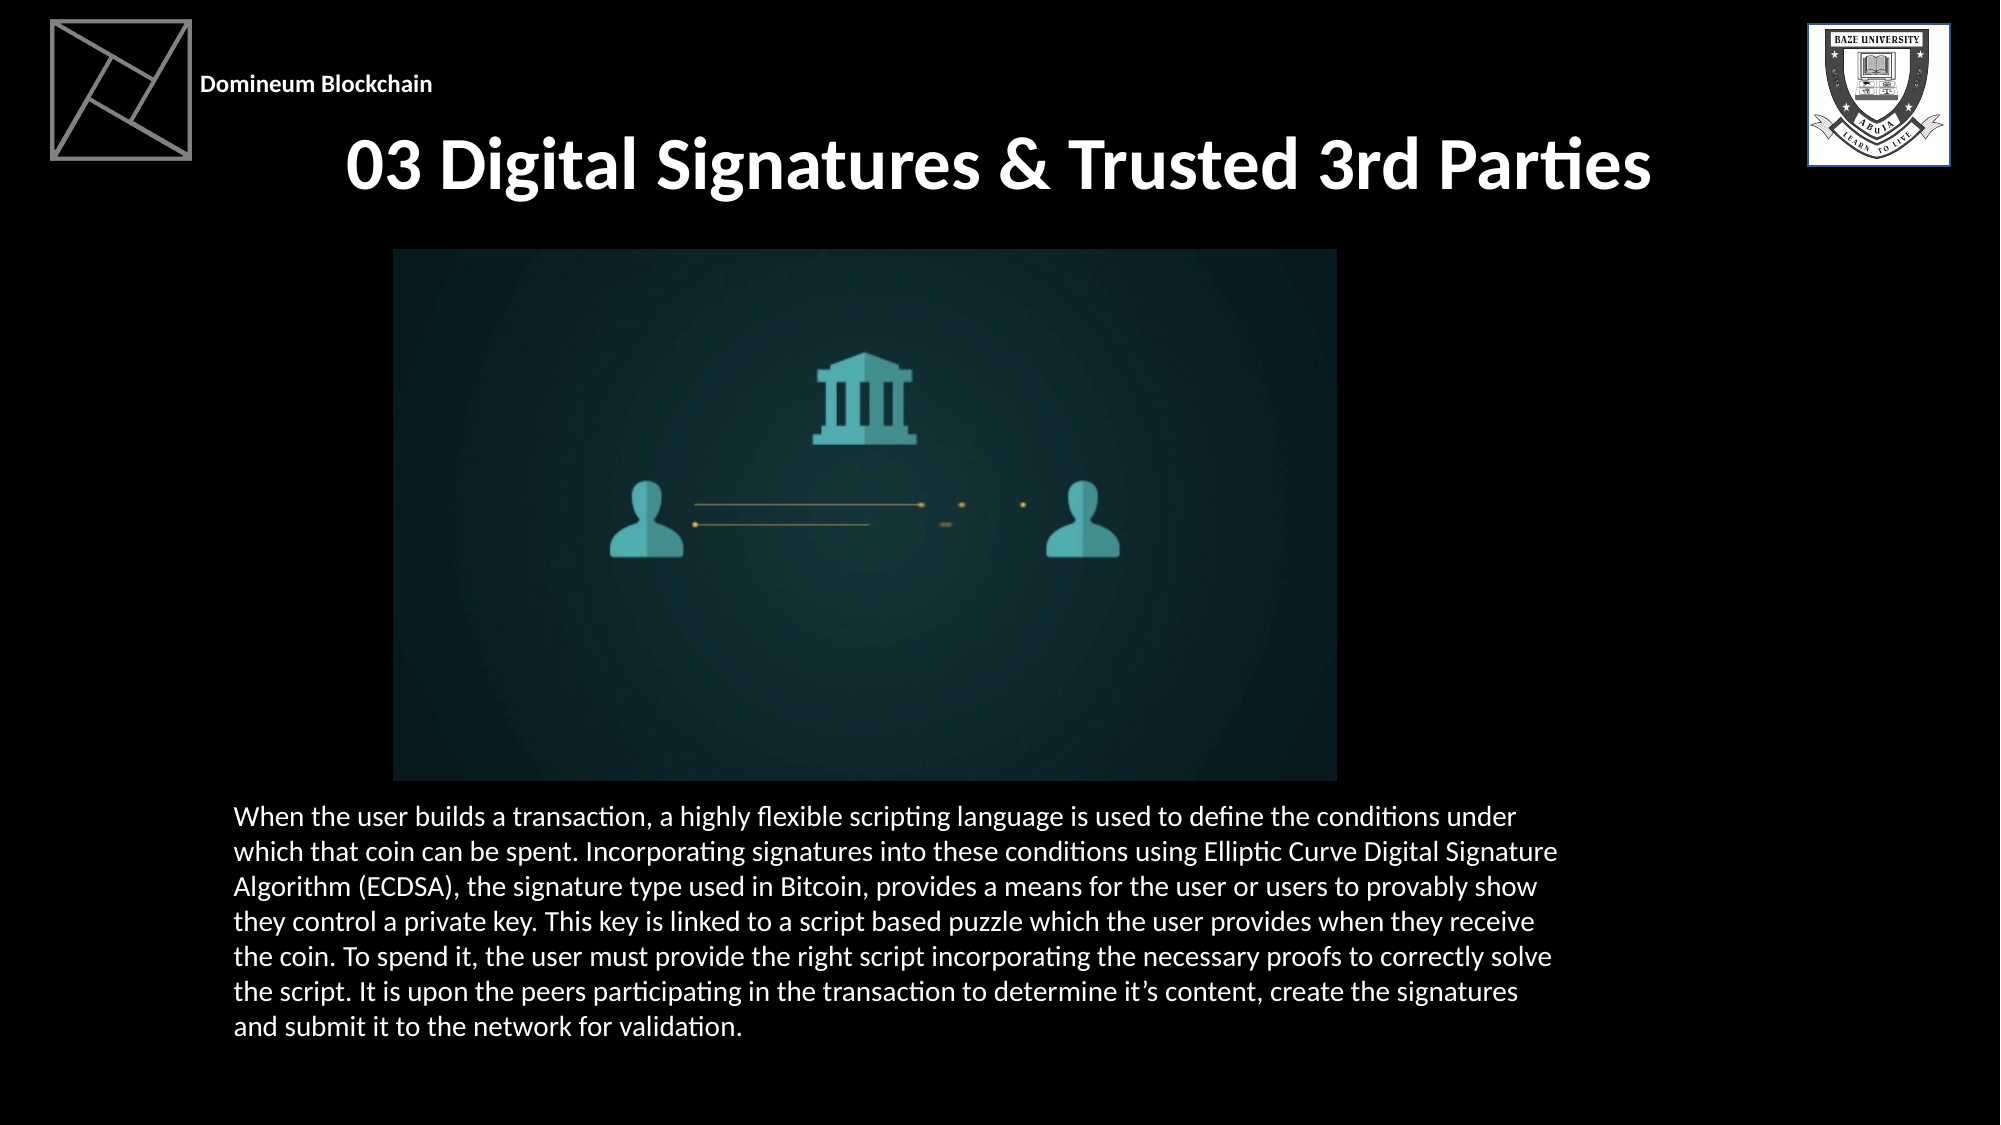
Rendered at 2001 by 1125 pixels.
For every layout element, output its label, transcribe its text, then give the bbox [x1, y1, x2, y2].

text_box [1808, 24, 1950, 167]
text_box Domineum Blockchain [192, 59, 449, 105]
text_box When the user builds a transaction, a highly flexible scripting language is used to define the conditions under which that coin can be spent. Incorporating signatures into these conditions using Elliptic Curve Digital Signature Algorithm (ECDSA), the signature type used in Bitcoin, provides a means for the user or users to provably show they control a private key. This key is linked to a script based puzzle which the user provides when they receive the coin. To spend it, the user must provide the right script incorporating the necessary proofs to correctly solve the script. It is upon the peers participating in the transaction to determine it’s content, create the signatures and submit it to the network for validation. [218, 790, 1575, 1085]
picture [393, 249, 1337, 781]
text_box 03 Digital Signatures & Trusted 3rd Parties [331, 107, 1669, 212]
picture [49, 19, 192, 162]
